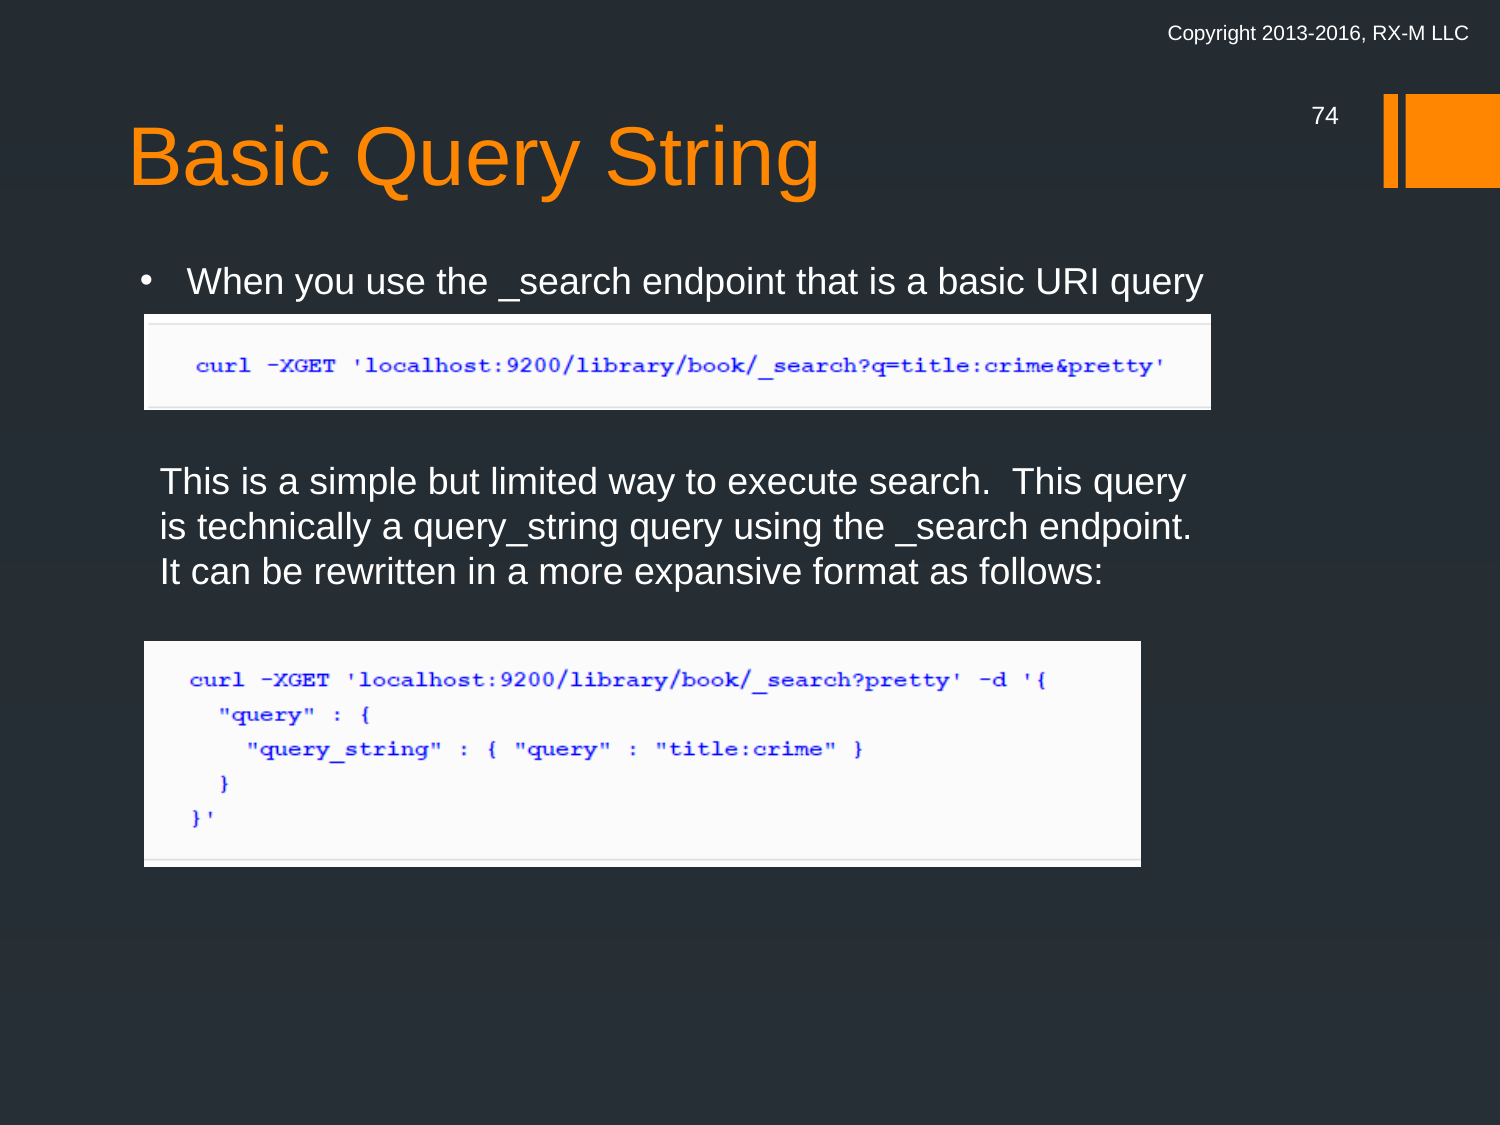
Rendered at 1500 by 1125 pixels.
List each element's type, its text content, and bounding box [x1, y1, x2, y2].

picture [144, 313, 1212, 410]
picture [144, 641, 1141, 868]
footer Copyright 2013-2016, RX-M LLC [1115, 19, 1485, 70]
title Basic Query String [112, 20, 1388, 210]
text_box This is a simple but limited way to execute search. This query is technically a query_string query using the _search endpoint. It can be rewritten in a more expansive format as follows: [144, 449, 1238, 600]
slide_number 74 [1199, 90, 1355, 140]
text_box When you use the _search endpoint that is a basic URI query [124, 249, 1297, 310]
